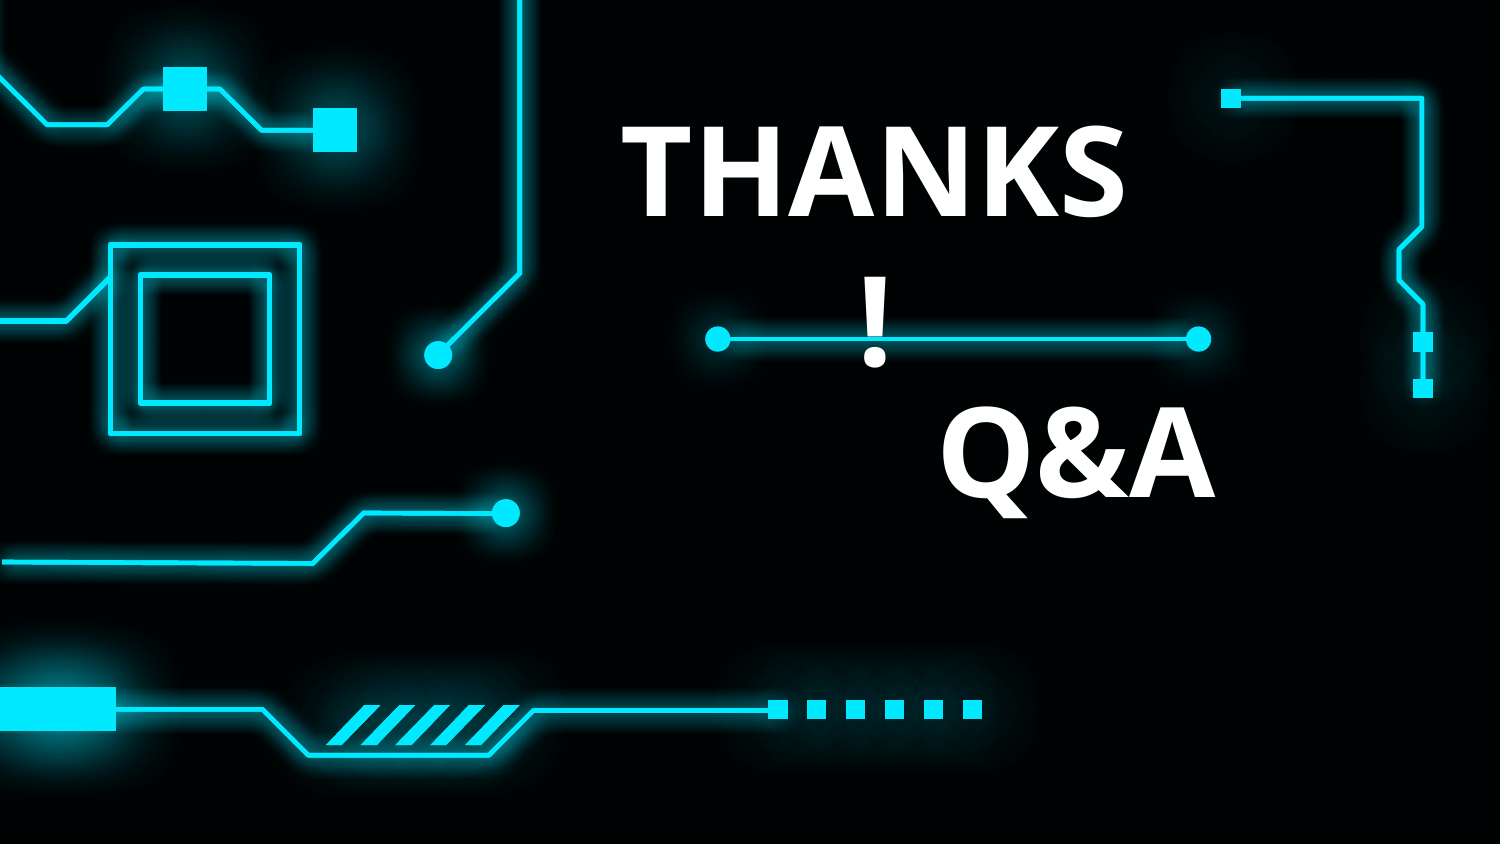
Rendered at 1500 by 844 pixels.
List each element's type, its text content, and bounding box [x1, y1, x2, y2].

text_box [706, 327, 1210, 351]
text_box Q&A [790, 383, 1361, 512]
text_box THANKS! [589, 177, 1161, 306]
